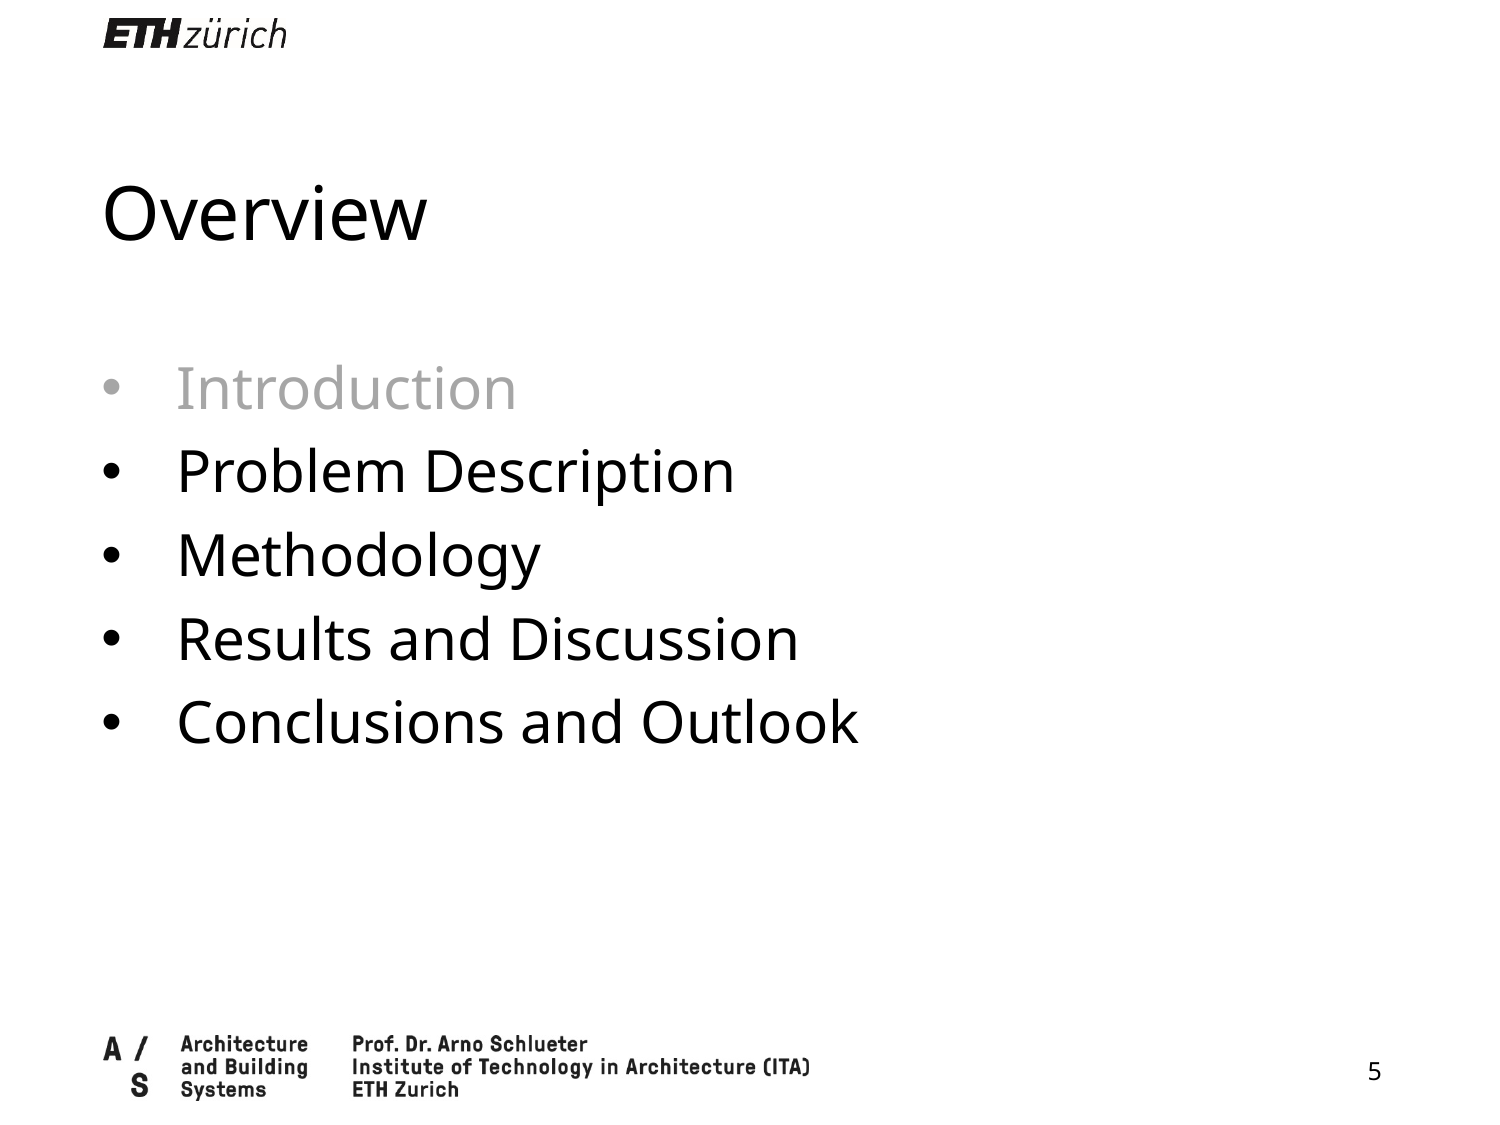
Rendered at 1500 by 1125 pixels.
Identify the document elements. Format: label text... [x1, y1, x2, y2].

subtitle Overview [86, 168, 1371, 260]
slide_number 5 [1059, 1042, 1397, 1103]
text_box Introduction Problem Description Methodology Results and Discussion Conclusions and Outlook [86, 260, 1371, 935]
picture [103, 18, 286, 48]
picture [103, 1035, 809, 1101]
